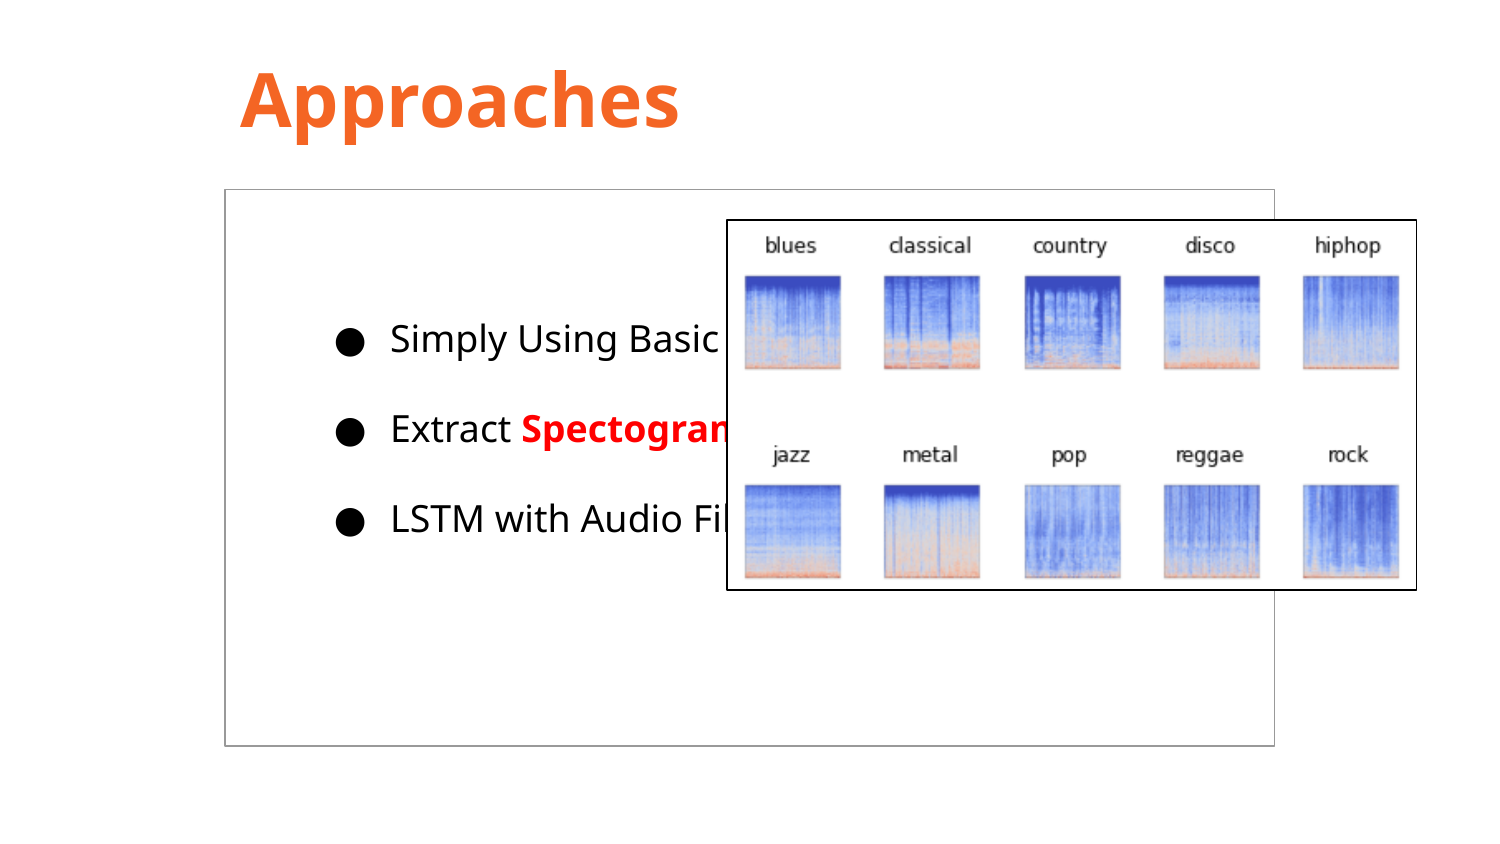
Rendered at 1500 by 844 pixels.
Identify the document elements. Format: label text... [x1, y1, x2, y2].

picture [727, 220, 1416, 590]
title Simply Using Basic ML Classifier Extract Spectogram Images -> CNN LSTM with Audio File as Sequential Data [225, 189, 1275, 747]
title Approaches [225, 37, 1500, 164]
